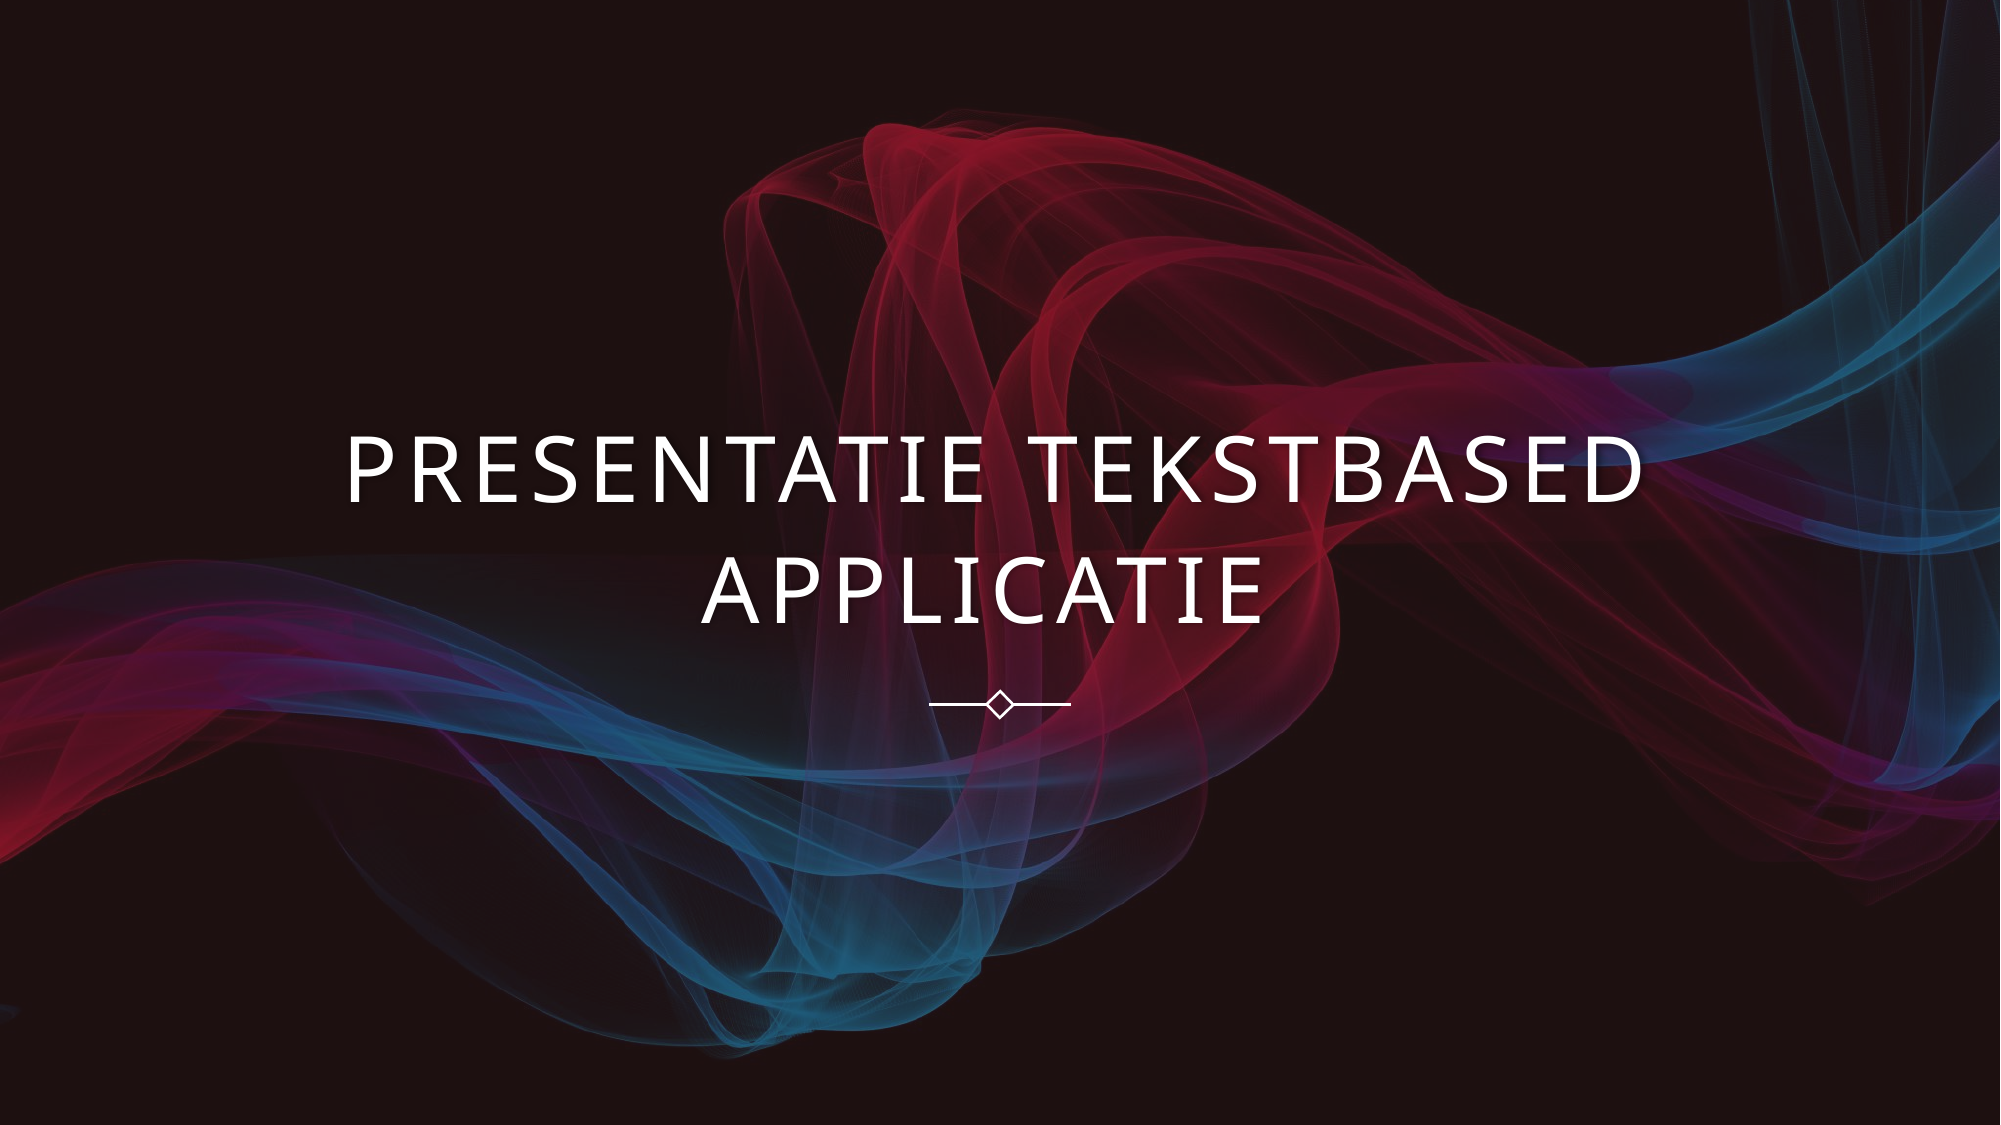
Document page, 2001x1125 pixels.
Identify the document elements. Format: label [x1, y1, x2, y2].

picture [0, 0, 2000, 1125]
text_box [928, 695, 1072, 715]
